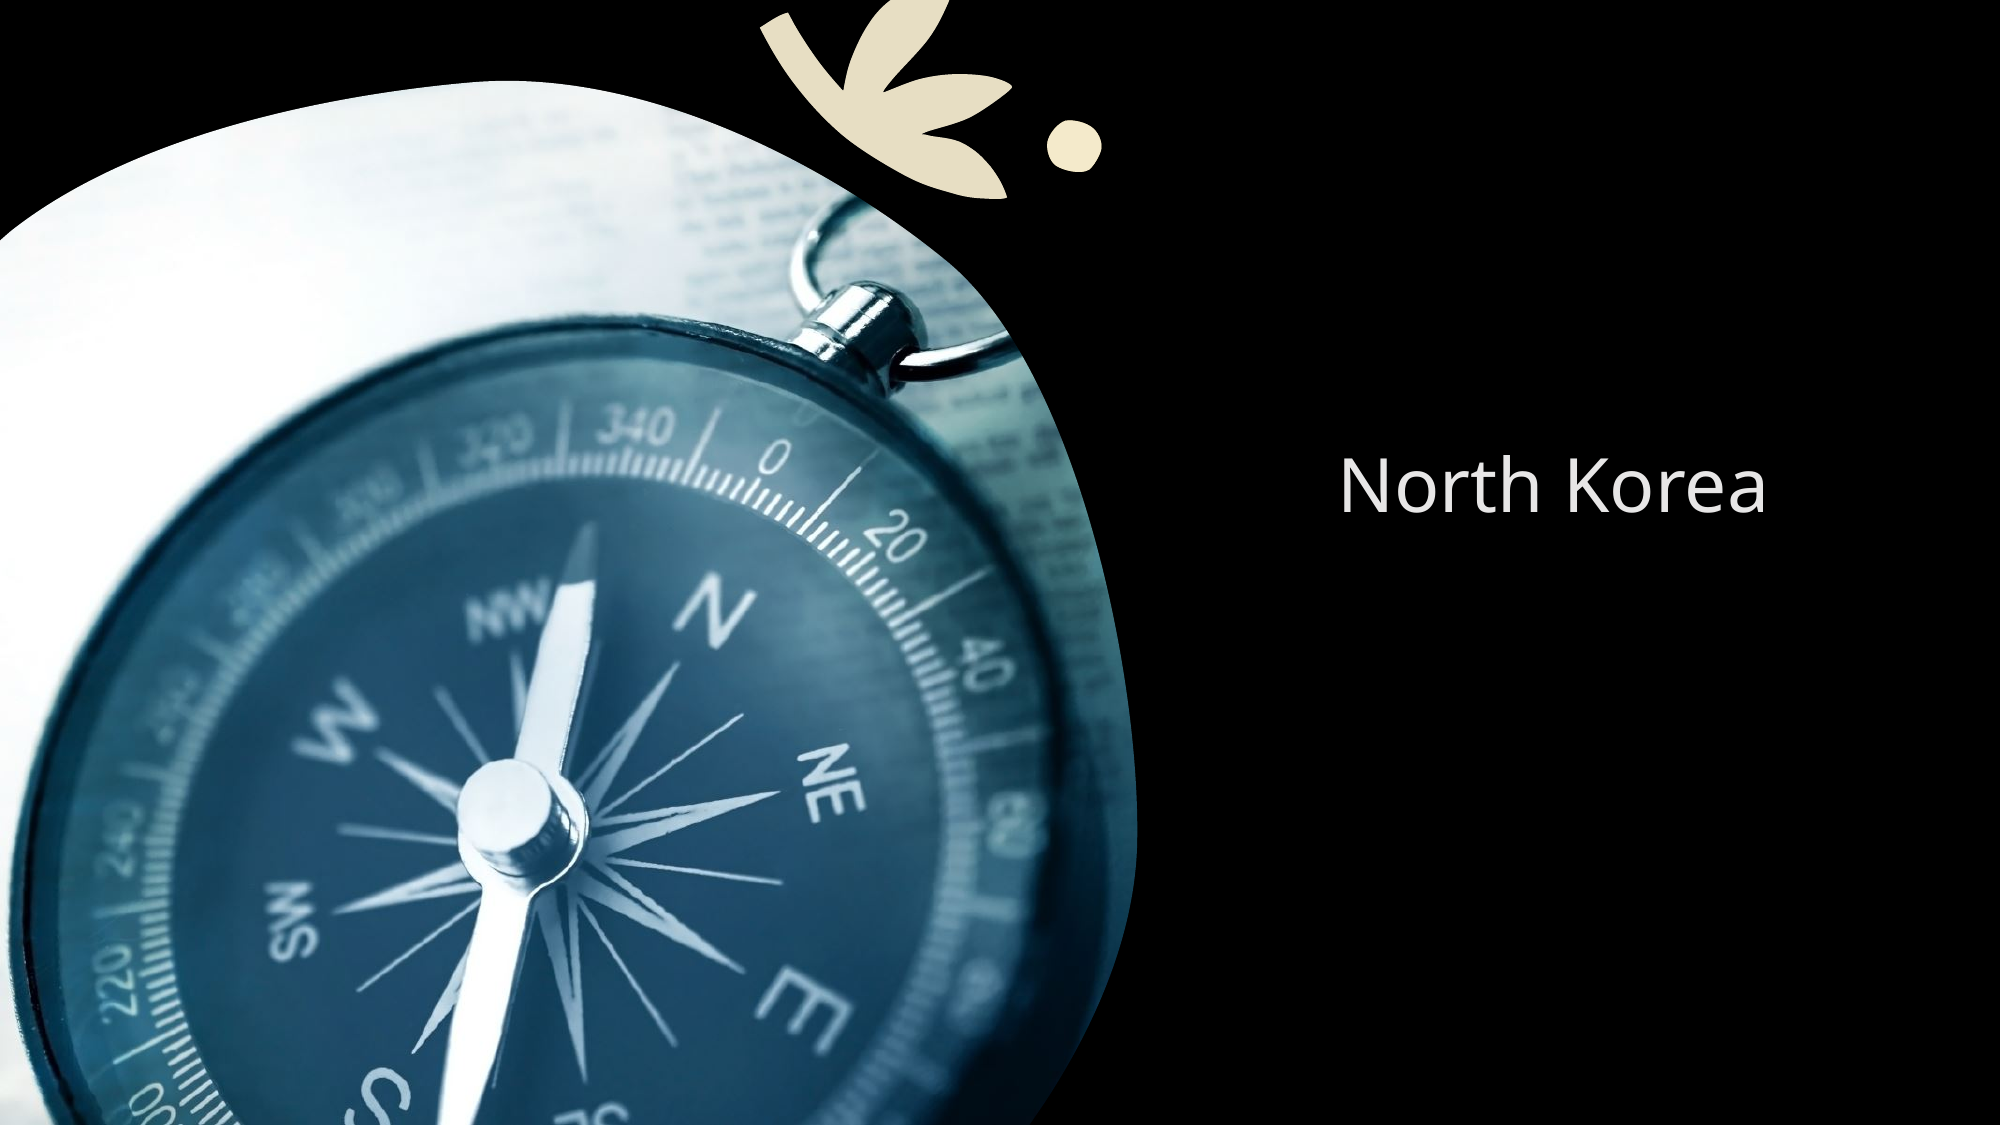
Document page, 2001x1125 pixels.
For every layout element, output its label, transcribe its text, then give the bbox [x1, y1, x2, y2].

picture [0, 80, 1138, 1125]
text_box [762, 0, 1102, 174]
title North Korea [1248, 266, 1859, 711]
picture [24, 1012, 28, 1022]
